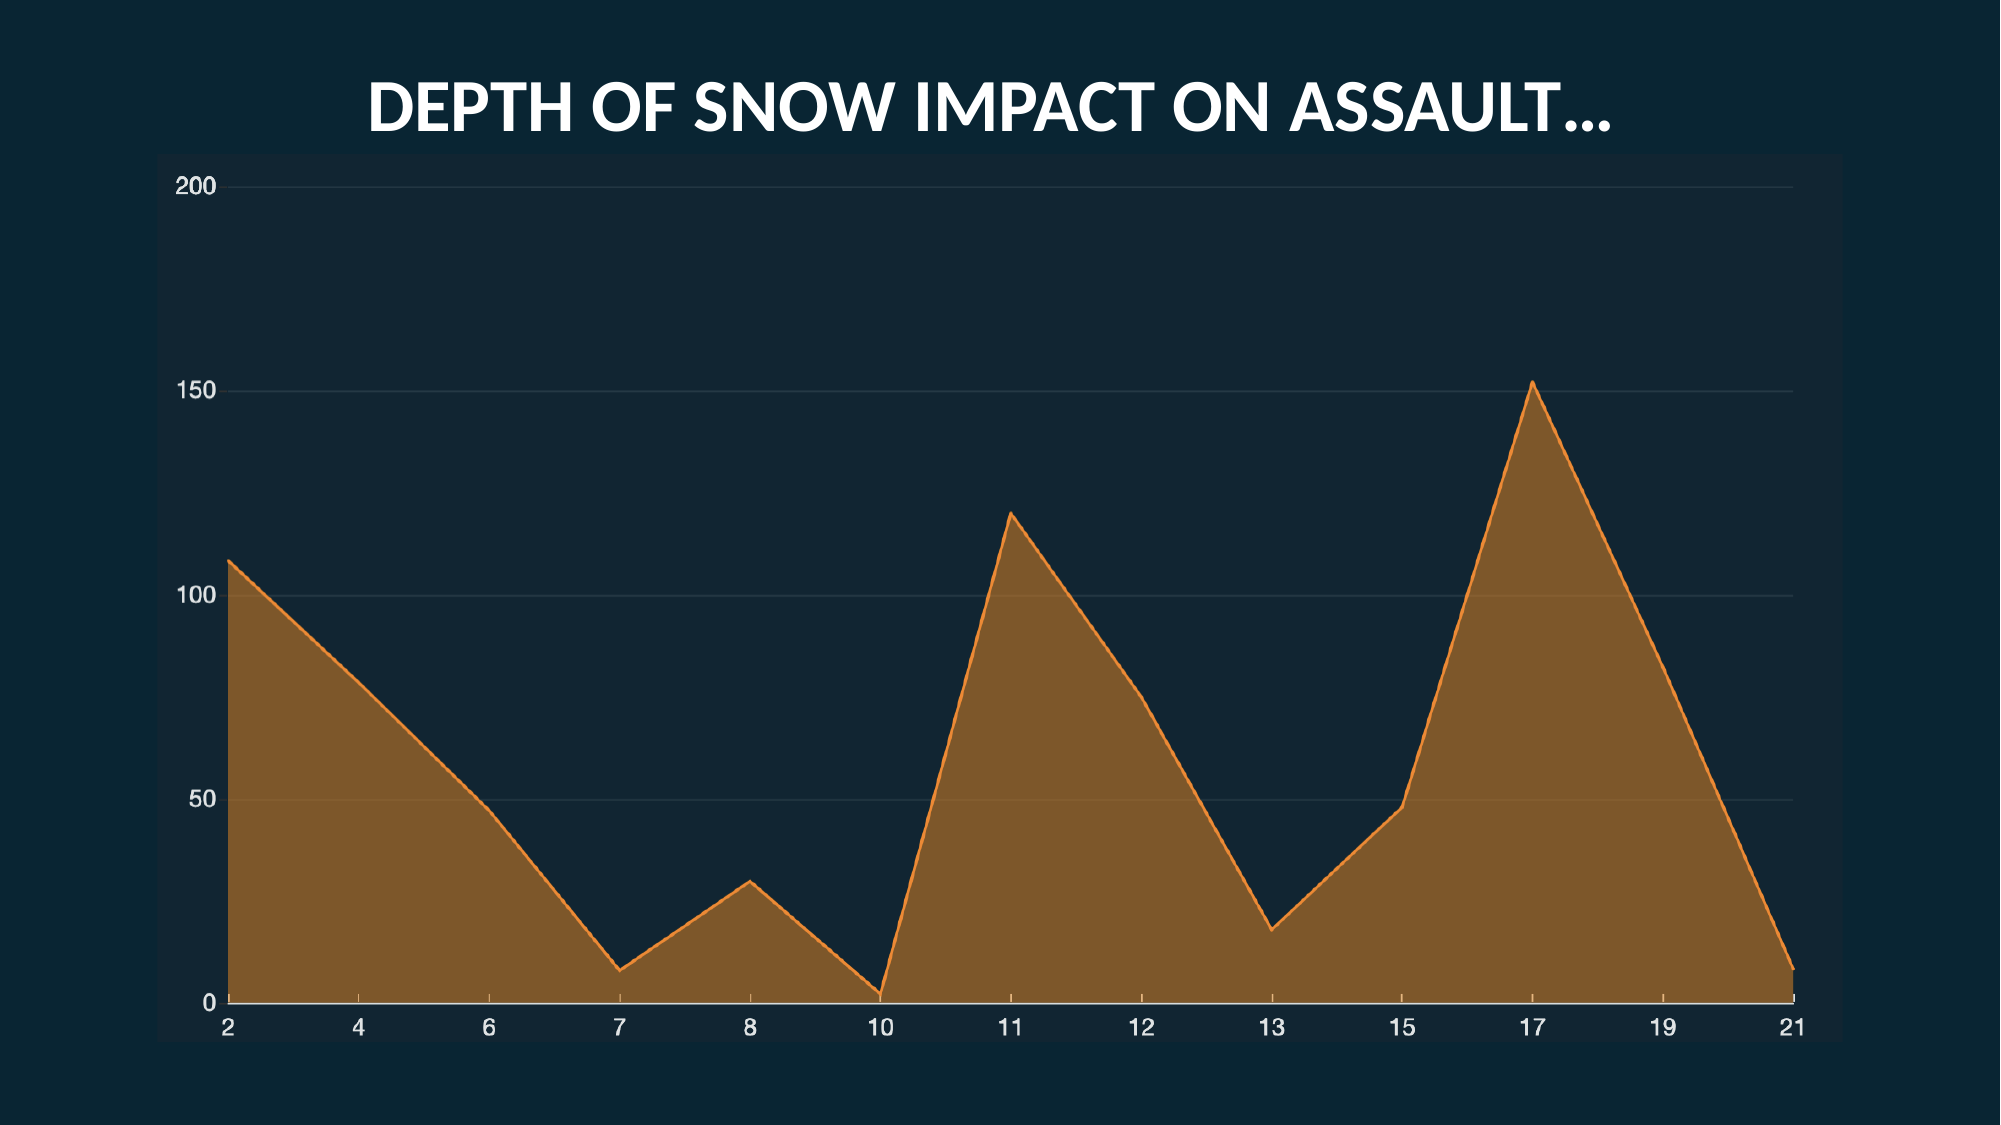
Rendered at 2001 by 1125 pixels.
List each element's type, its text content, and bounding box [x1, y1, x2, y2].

picture [157, 154, 1843, 1042]
text_box DEPTH OF SNOW IMPACT ON ASSAULT… [226, 48, 1774, 152]
